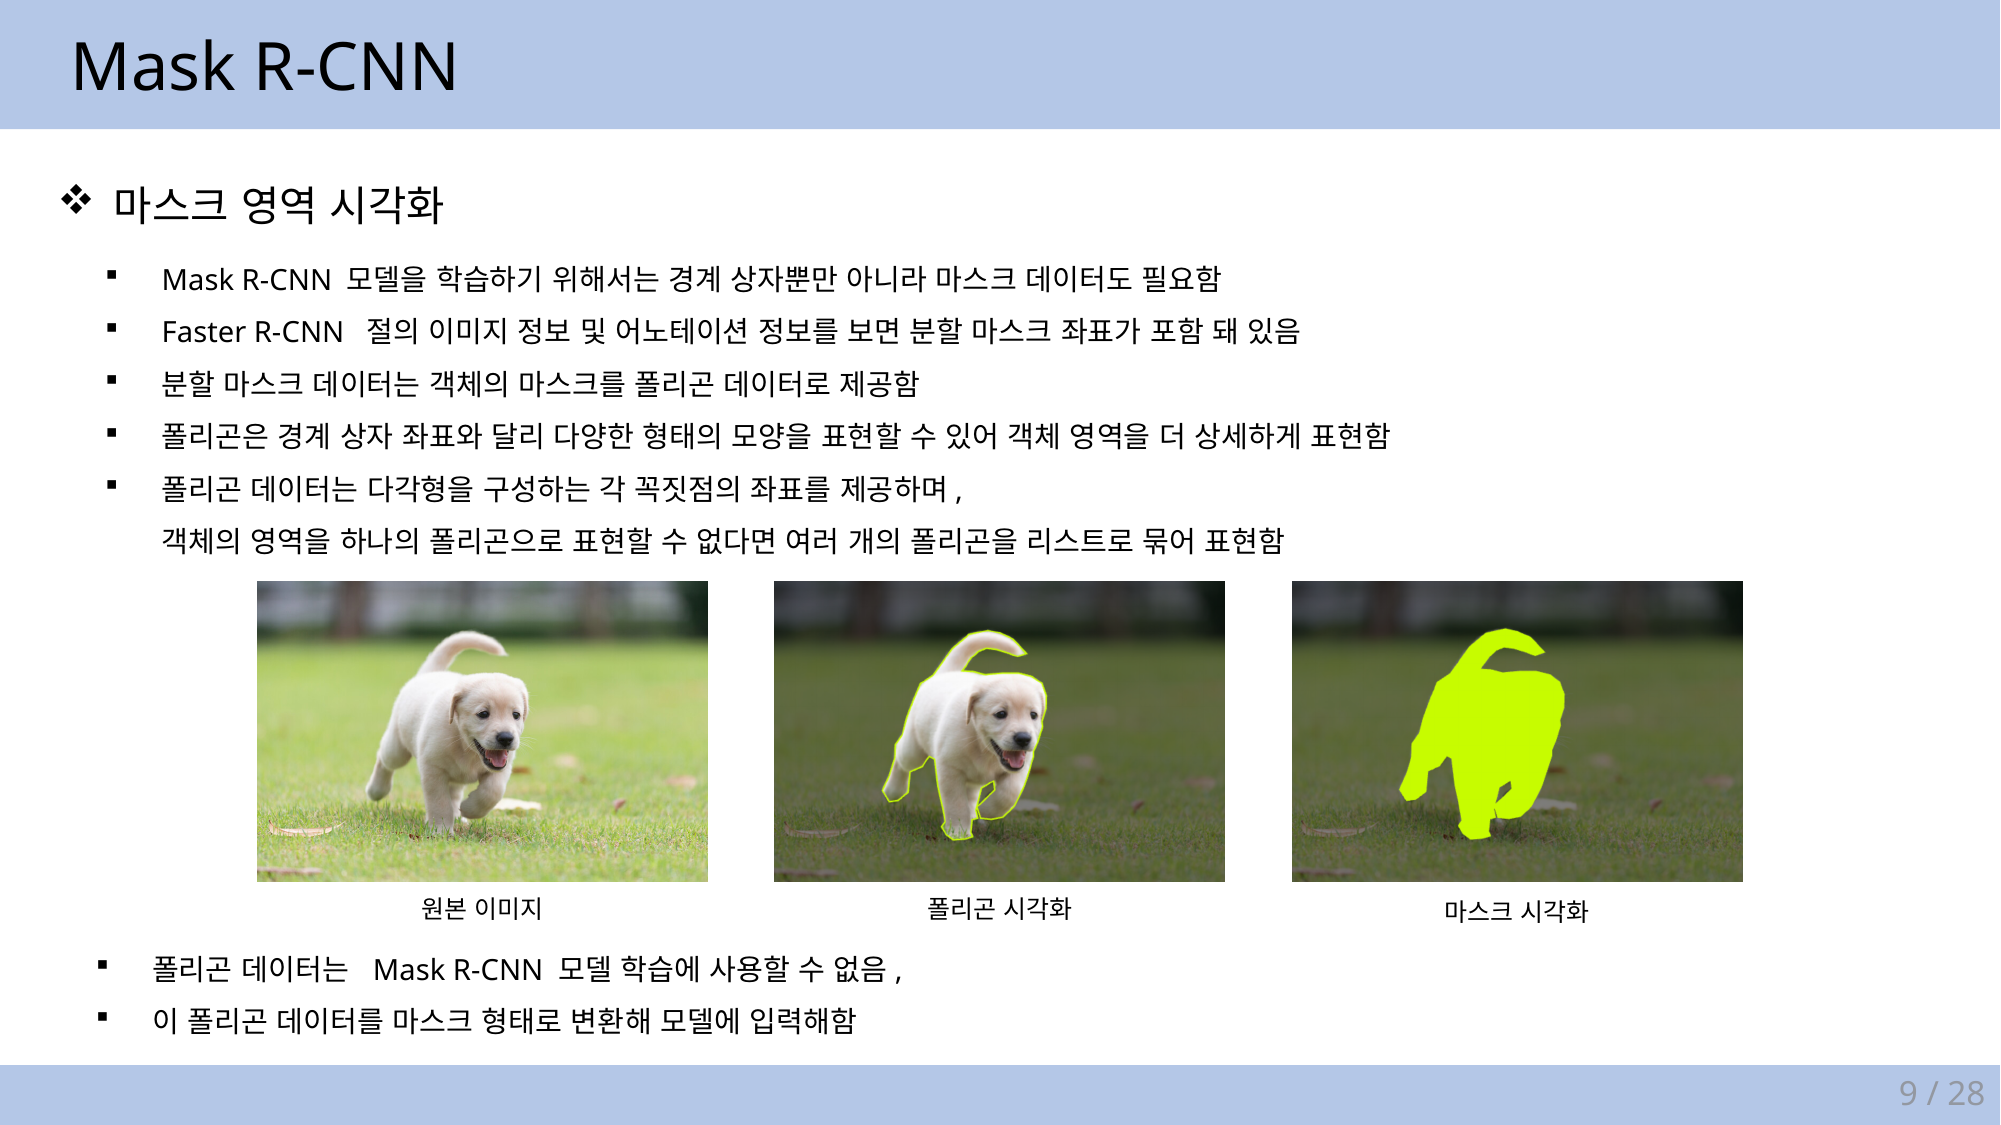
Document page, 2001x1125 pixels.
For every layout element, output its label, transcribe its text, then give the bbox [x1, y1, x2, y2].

text_box Mask R-CNN 모델을 학습하기 위해서는 경계 상자뿐만 아니라 마스크 데이터도 필요함 Faster R-CNN 절의 이미지 정보 및 어노테이션 정보를 보면 분할 마스크 좌표가 포함 돼 있음 분할 마스크 데이터는 객체의 마스크를 폴리곤 데이터로 제공함 폴리곤은 경계 상자 좌표와 달리 다양한 형태의 모양을 표현할 수 있어 객체 영역을 더 상세하게 표현함 폴리곤 데이터는 다각형을 구성하는 각 꼭짓점의 좌표를 제공하며, 객체의 영역을 하나의 폴리곤으로 표현할 수 없다면 여러 개의 폴리곤을 리스트로 묶어 표현함 [90, 236, 1408, 566]
text_box 폴리곤 데이터는 Mask R-CNN 모델 학습에 사용할 수 없음, 이 폴리곤 데이터를 마스크 형태로 변환해 모델에 입력해함 [81, 925, 1085, 1046]
slide_number 9 / 28 [1550, 1065, 2000, 1125]
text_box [257, 581, 1743, 935]
text_box Mask R-CNN [56, 16, 476, 112]
text_box 마스크 영역 시각화 [42, 147, 461, 238]
